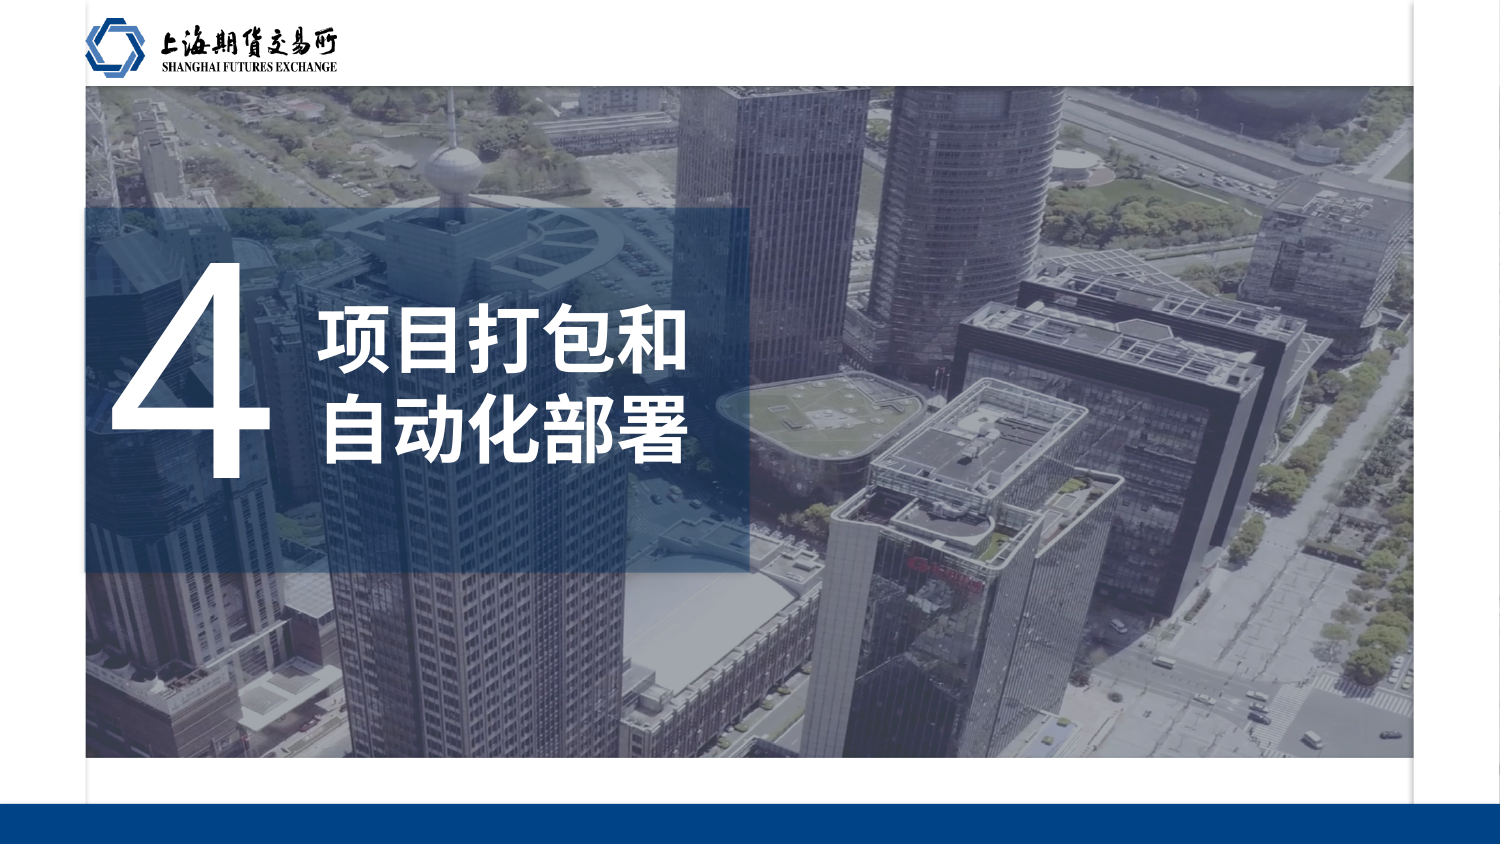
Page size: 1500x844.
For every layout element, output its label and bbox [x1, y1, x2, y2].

picture [85, 17, 338, 78]
text_box [0, 0, 1500, 844]
